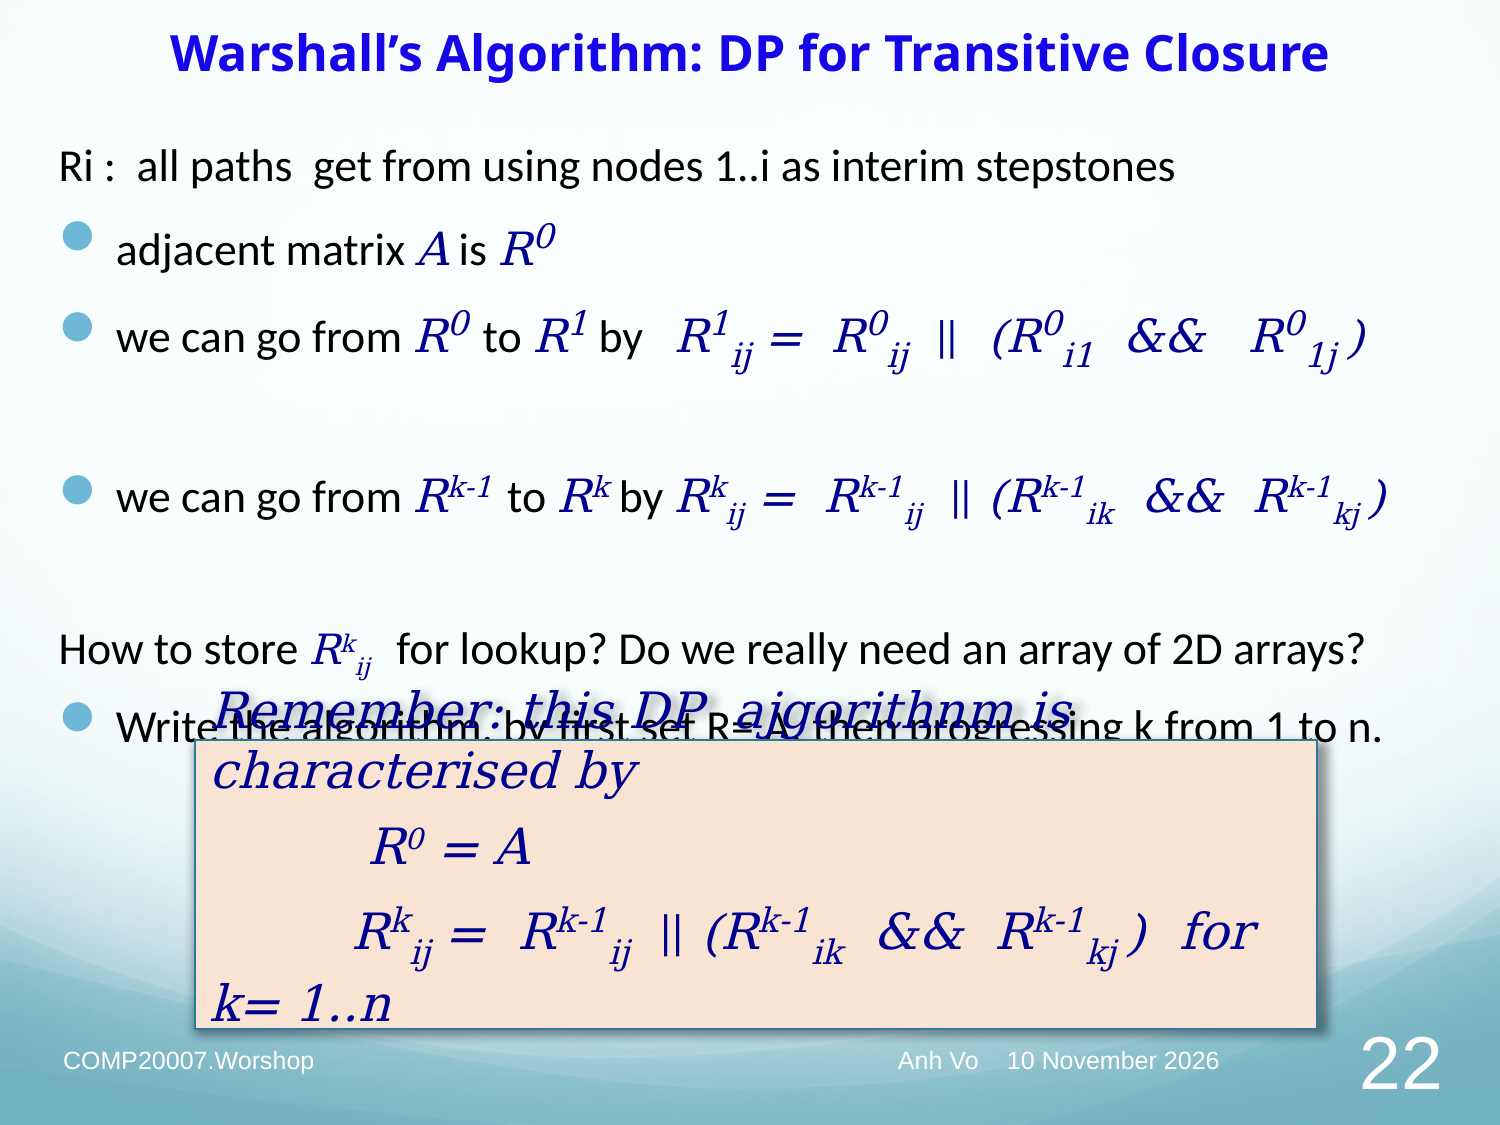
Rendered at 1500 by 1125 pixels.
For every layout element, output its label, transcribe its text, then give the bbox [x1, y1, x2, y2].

footer COMP20007.Worshop [48, 1029, 843, 1090]
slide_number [877, 1043, 1236, 1090]
text_box Remember: this DP ajgorithnm is characterised by R0 = A Rkij = Rk-1ij || (Rk-1ik && Rk-1kj ) for k= 1..n [194, 739, 1318, 1030]
list Ri : all paths get from using nodes 1..i as interim stepstones adjacent matrix A is R0 we can go from R0 to R1 by R1ij = R0ij || (R0i1 && R01j ) we can go from Rk-1 to Rk by Rkij = Rk-1ij || (Rk-1ik && Rk-1kj ) How to store Rkij for lookup? Do we really need an array of 2D arrays? Write the algorithm, by first set R= A, then progressing k from 1 to n. [43, 128, 1459, 916]
slide_number 22 [1295, 1029, 1459, 1090]
title Warshall’s Algorithm: DP for Transitive Closure [43, 0, 1459, 128]
